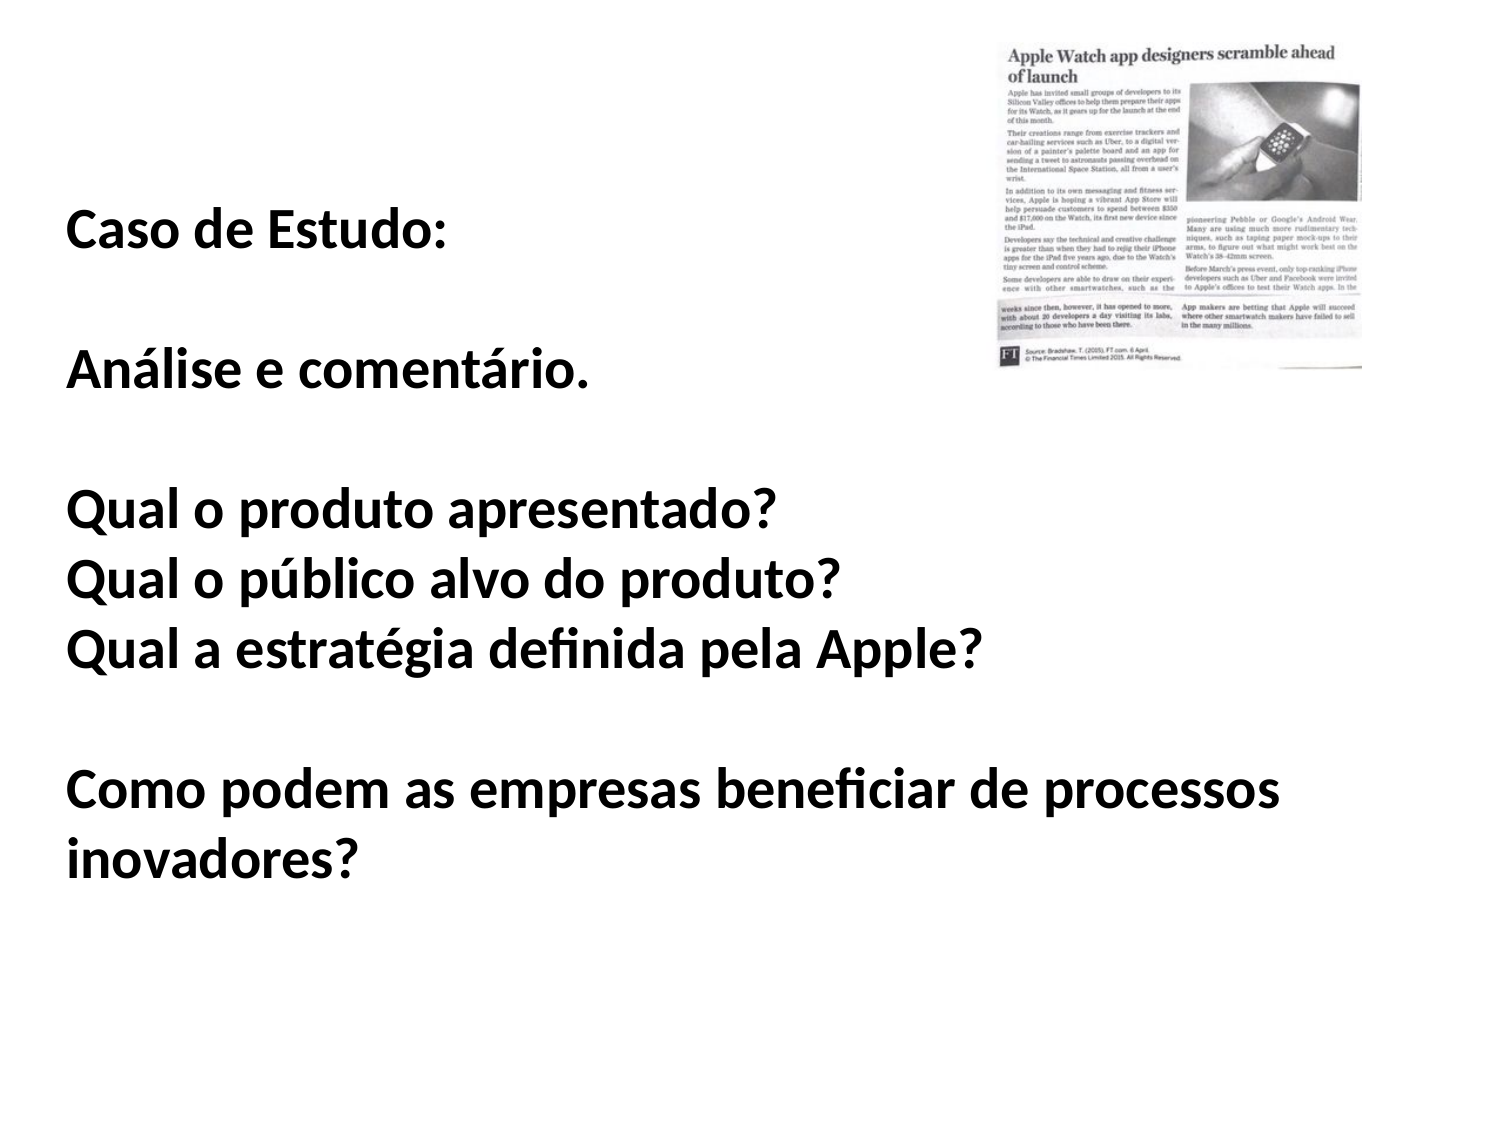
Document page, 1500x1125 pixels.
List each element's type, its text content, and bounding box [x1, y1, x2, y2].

picture [985, 42, 1362, 372]
text_box Caso de Estudo: Análise e comentário. Qual o produto apresentado? Qual o público alvo do produto? Qual a estratégia definida pela Apple? Como podem as empresas beneficiar de processos inovadores? [51, 182, 1463, 965]
